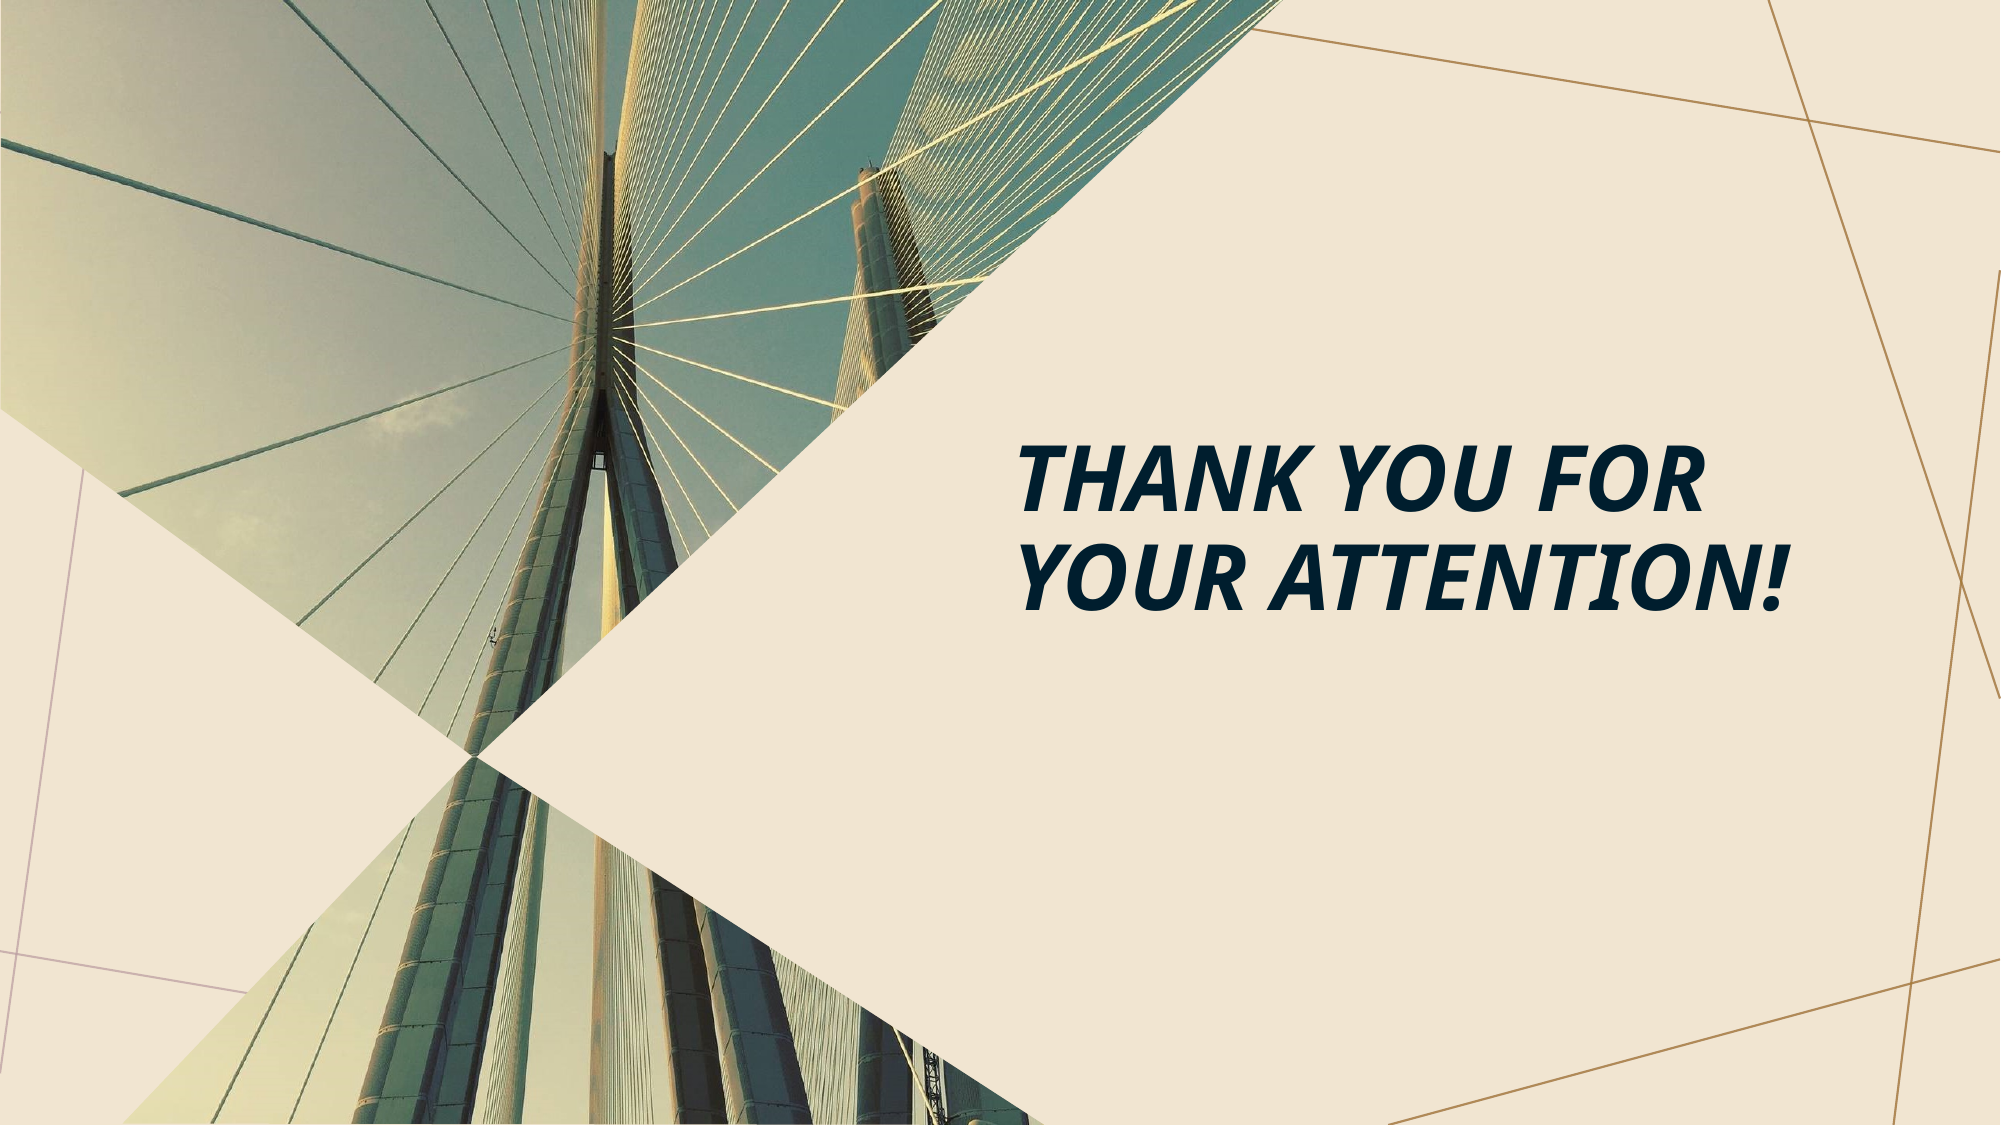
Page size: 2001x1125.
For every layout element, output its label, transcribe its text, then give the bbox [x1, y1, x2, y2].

title THANK YOU For your attention! [1283, 410, 1891, 638]
picture [0, 0, 1283, 1125]
